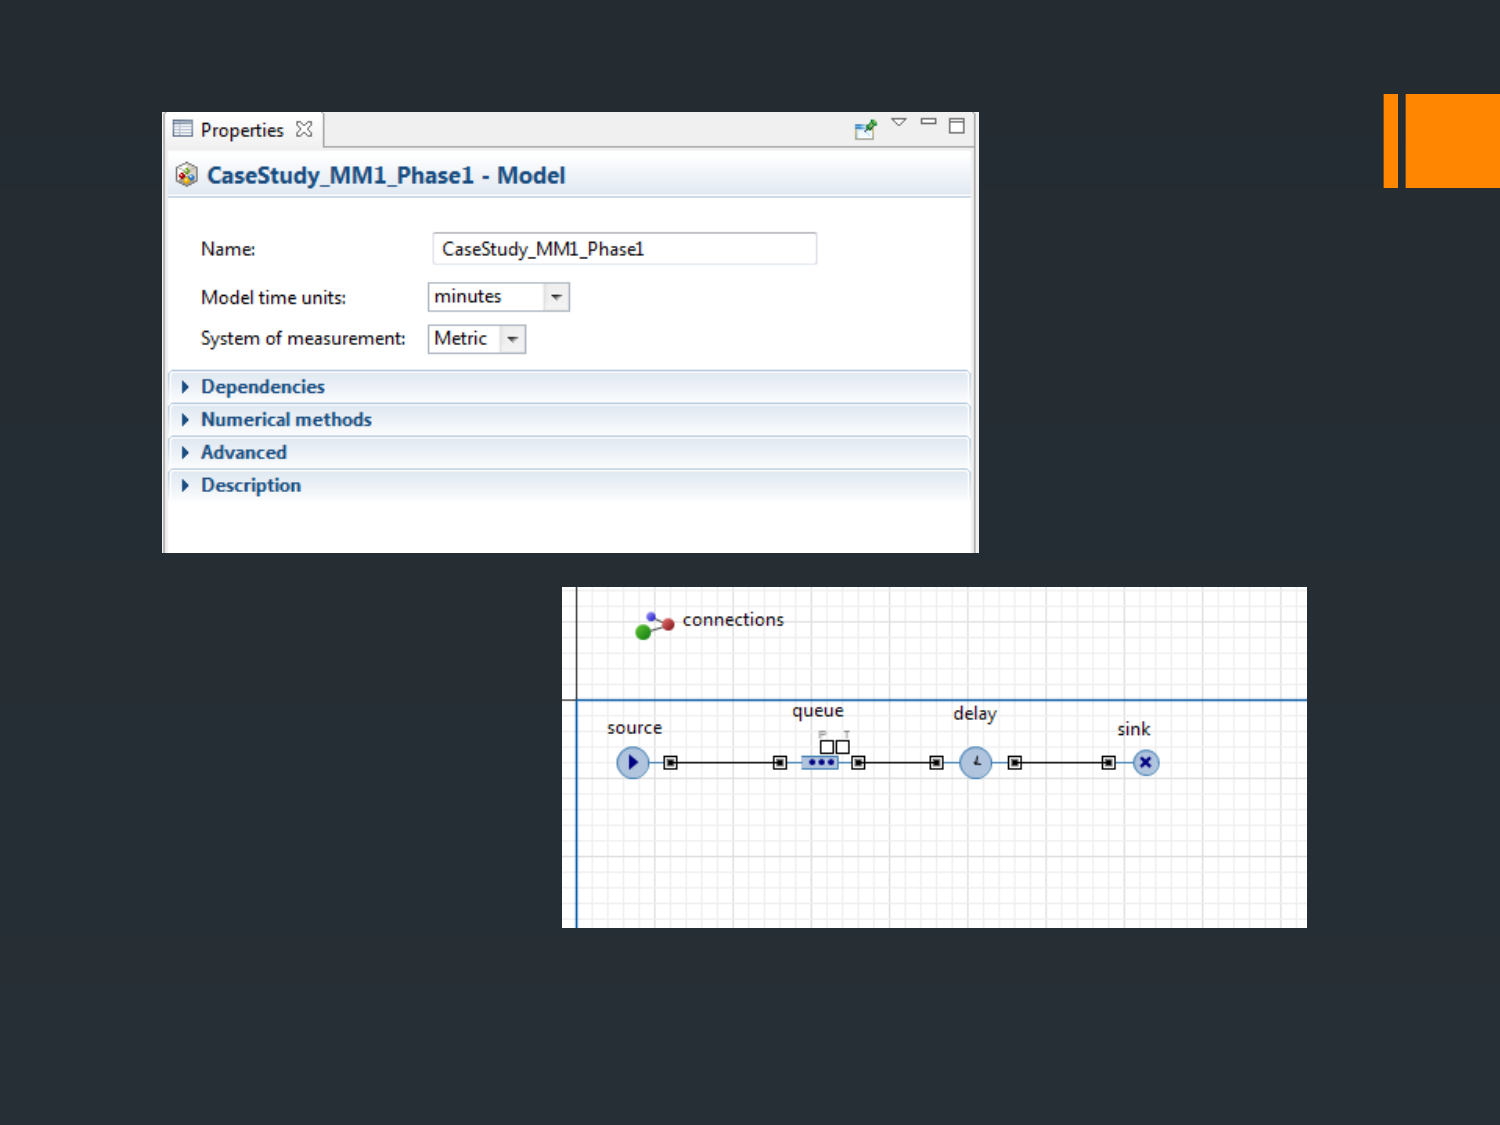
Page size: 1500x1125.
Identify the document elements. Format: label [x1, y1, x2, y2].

picture [561, 586, 1307, 929]
picture [161, 111, 979, 554]
